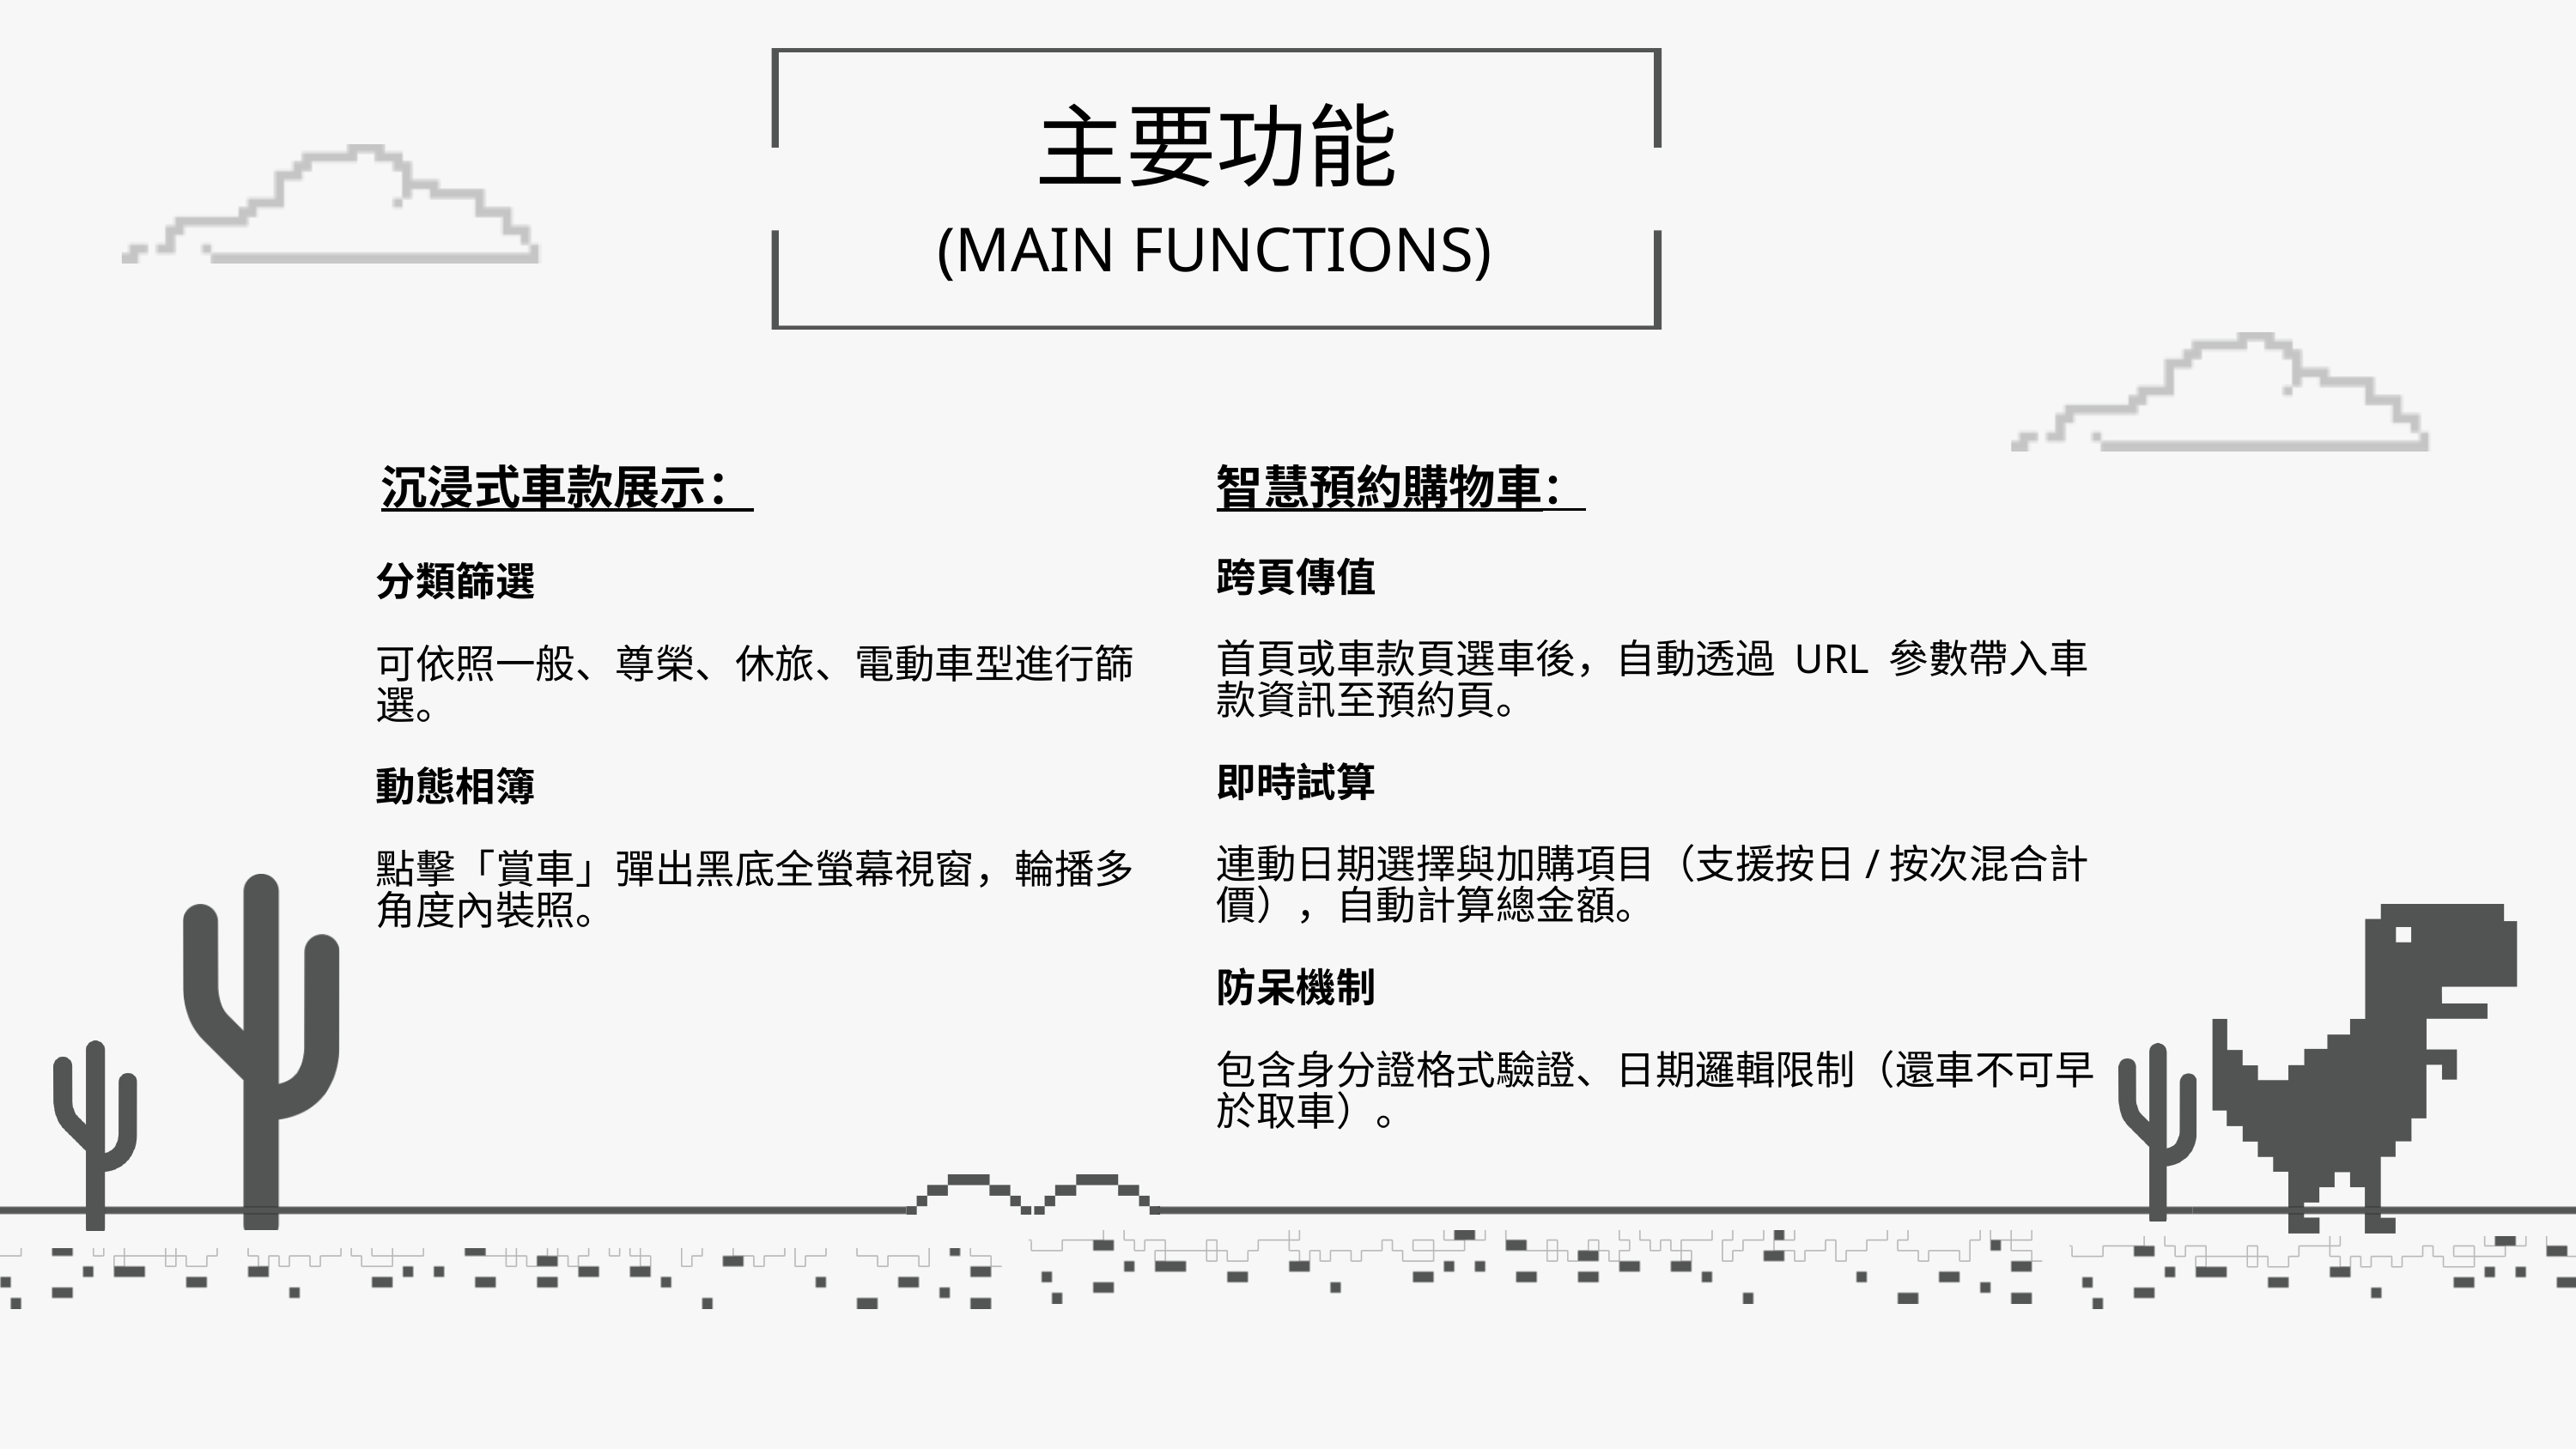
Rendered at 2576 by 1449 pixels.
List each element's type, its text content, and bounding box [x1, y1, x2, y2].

text_box 分類篩選 可依照一般、尊榮、休旅、電動車型進行篩選。 動態相簿 點擊「賞車」彈出黑底全螢幕視窗，輪播多角度內裝照。 [375, 563, 1158, 933]
text_box [0, 1186, 907, 1235]
text_box [2212, 904, 2518, 1186]
text_box [1052, 1174, 1181, 1216]
text_box 沉浸式車款展示： [300, 445, 835, 514]
text_box [0, 1248, 1002, 1309]
text_box [2011, 332, 2432, 452]
text_box [771, 198, 1662, 330]
text_box [771, 48, 1662, 143]
text_box 跨頁傳值 首頁或車款頁選車後，自動透過 URL 參數帶入車款資訊至預約頁。 即時試算 連動日期選擇與加購項目（支援按日/按次混合計價），自動計算總金額。 防呆機制 包含身分證格式驗證、日期邏輯限制（還車不可早於取車）。 [1216, 558, 2119, 1175]
text_box [1028, 1230, 2043, 1304]
text_box 主要功能 [744, 143, 1690, 198]
text_box [121, 144, 542, 264]
text_box (MAIN FUNCTIONS) [809, 221, 1604, 284]
text_box [885, 1174, 1052, 1216]
text_box 智慧預約購物車： [1216, 445, 1751, 514]
text_box [1157, 1186, 2192, 1235]
text_box [2192, 1186, 2576, 1235]
text_box [53, 1040, 137, 1231]
text_box [2069, 1236, 2576, 1309]
text_box [2118, 1043, 2197, 1222]
text_box [183, 874, 340, 1186]
